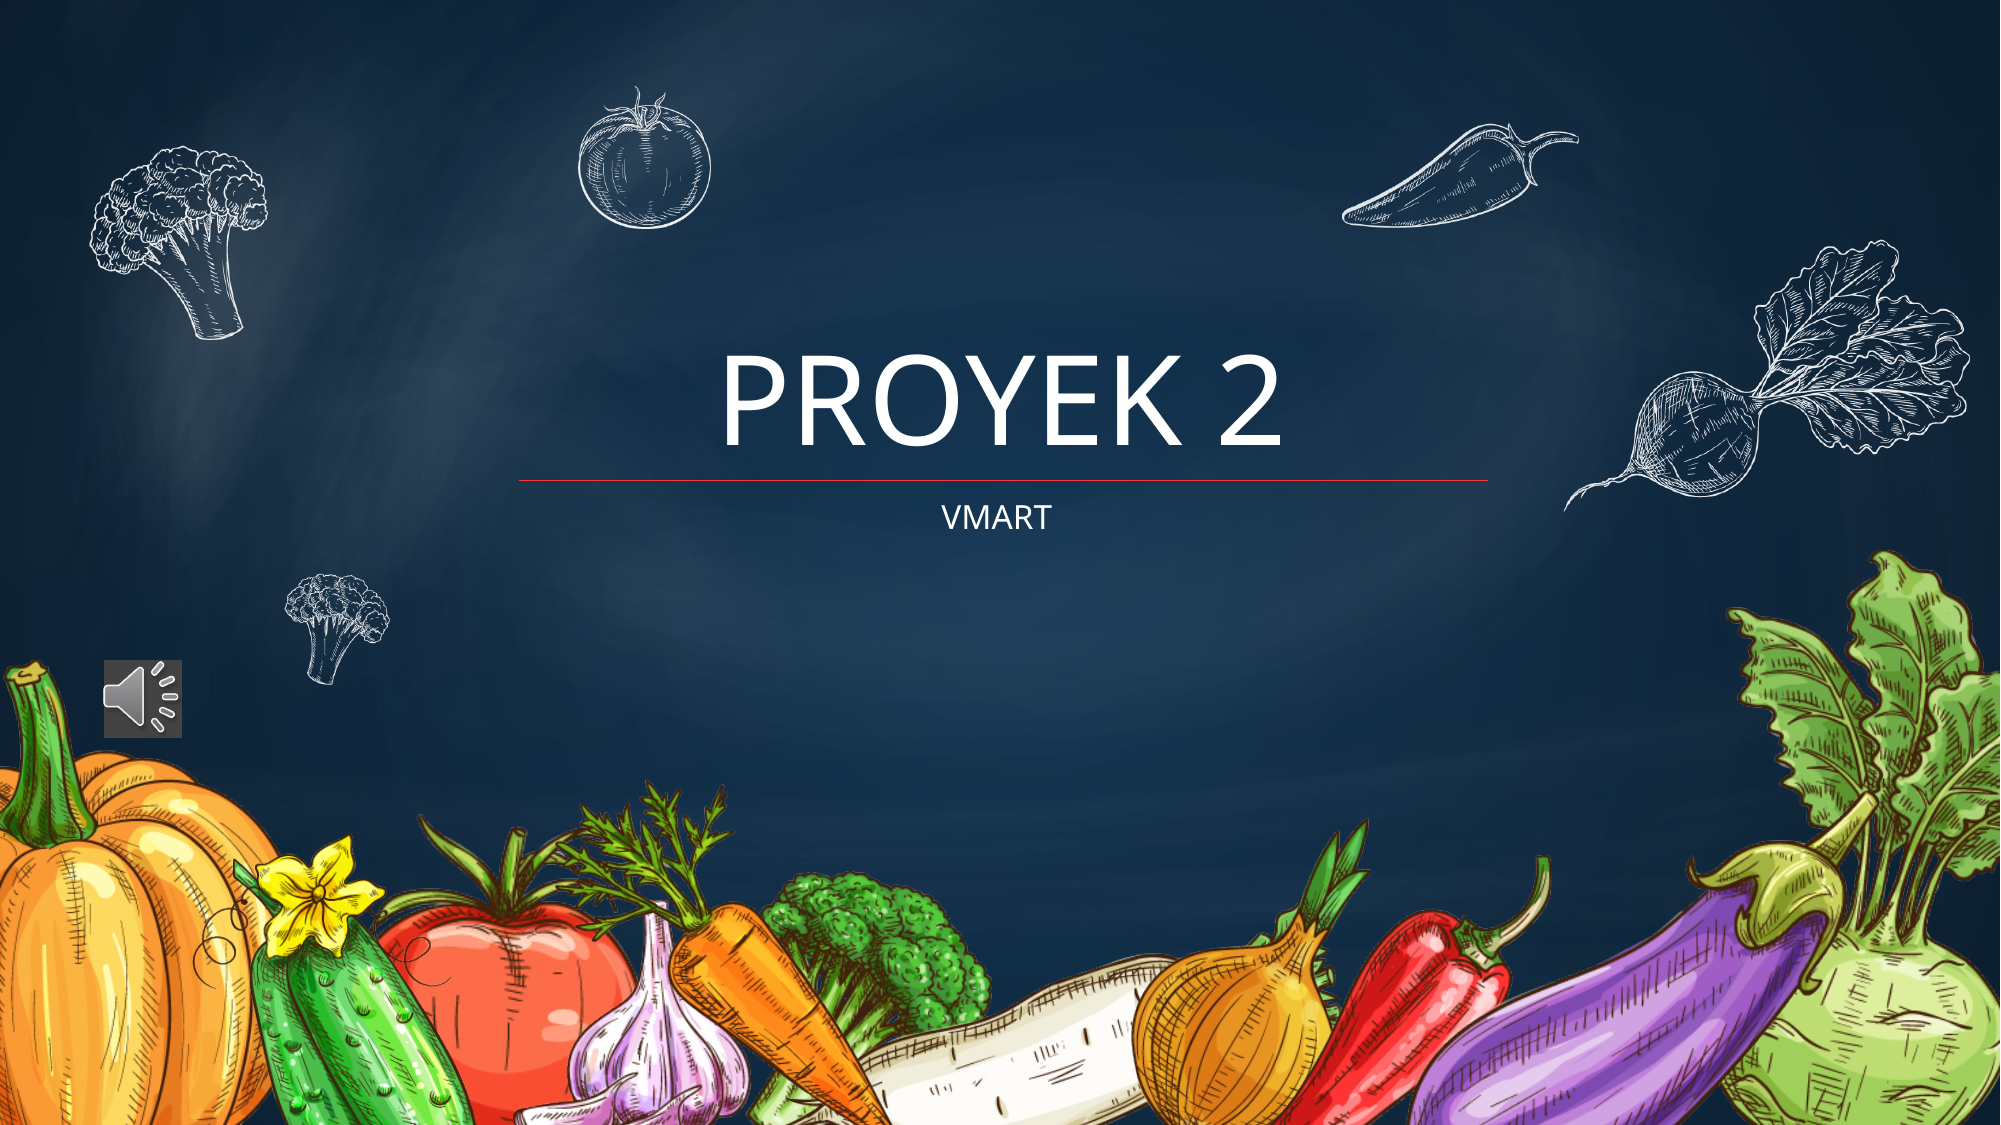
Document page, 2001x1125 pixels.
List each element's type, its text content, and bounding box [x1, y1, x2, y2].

text_box VMART [538, 489, 1465, 544]
text_box PROYEK 2 [700, 312, 1302, 478]
picture [0, 0, 2000, 1125]
